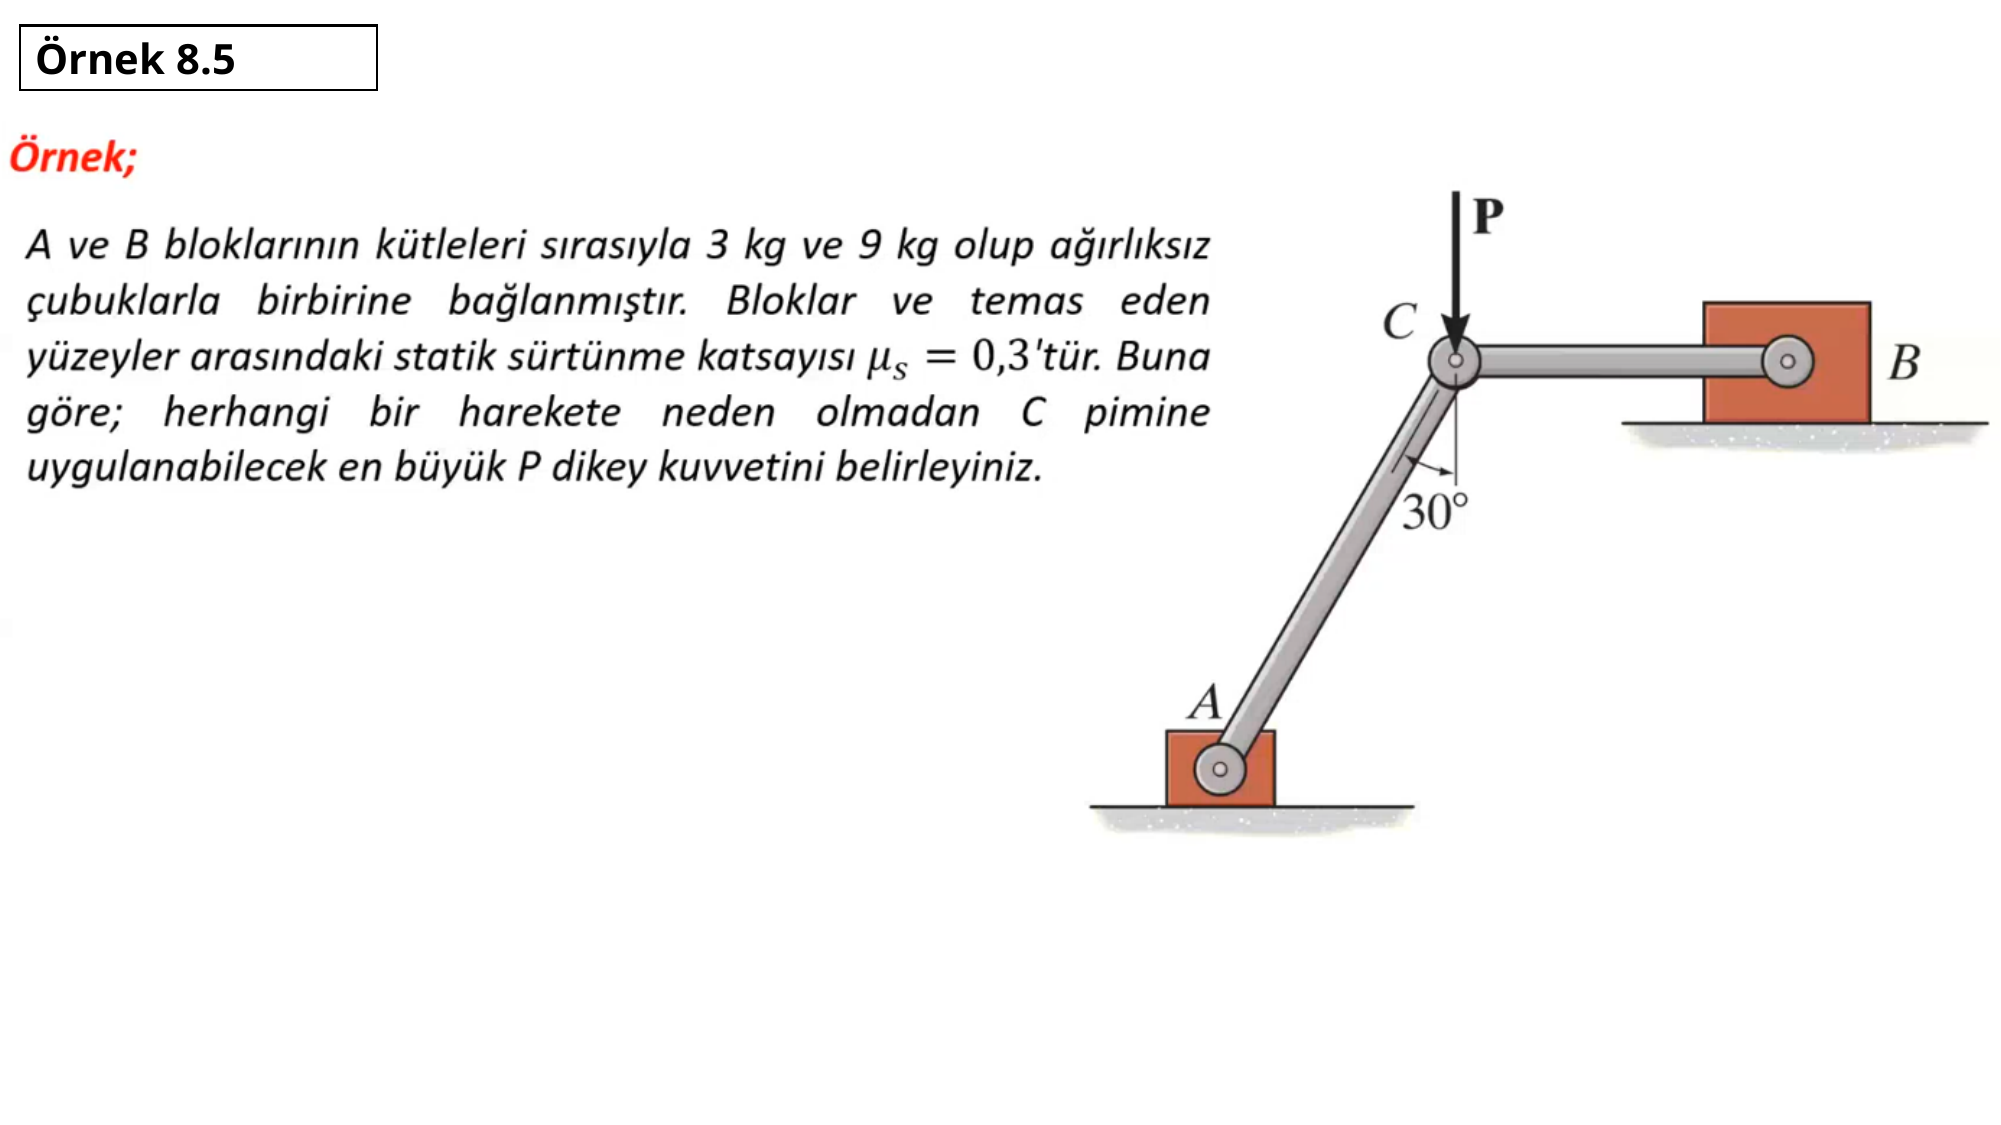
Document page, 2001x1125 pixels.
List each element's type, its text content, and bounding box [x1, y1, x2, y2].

picture [0, 121, 2000, 846]
text_box Örnek 8.5 [19, 24, 378, 91]
